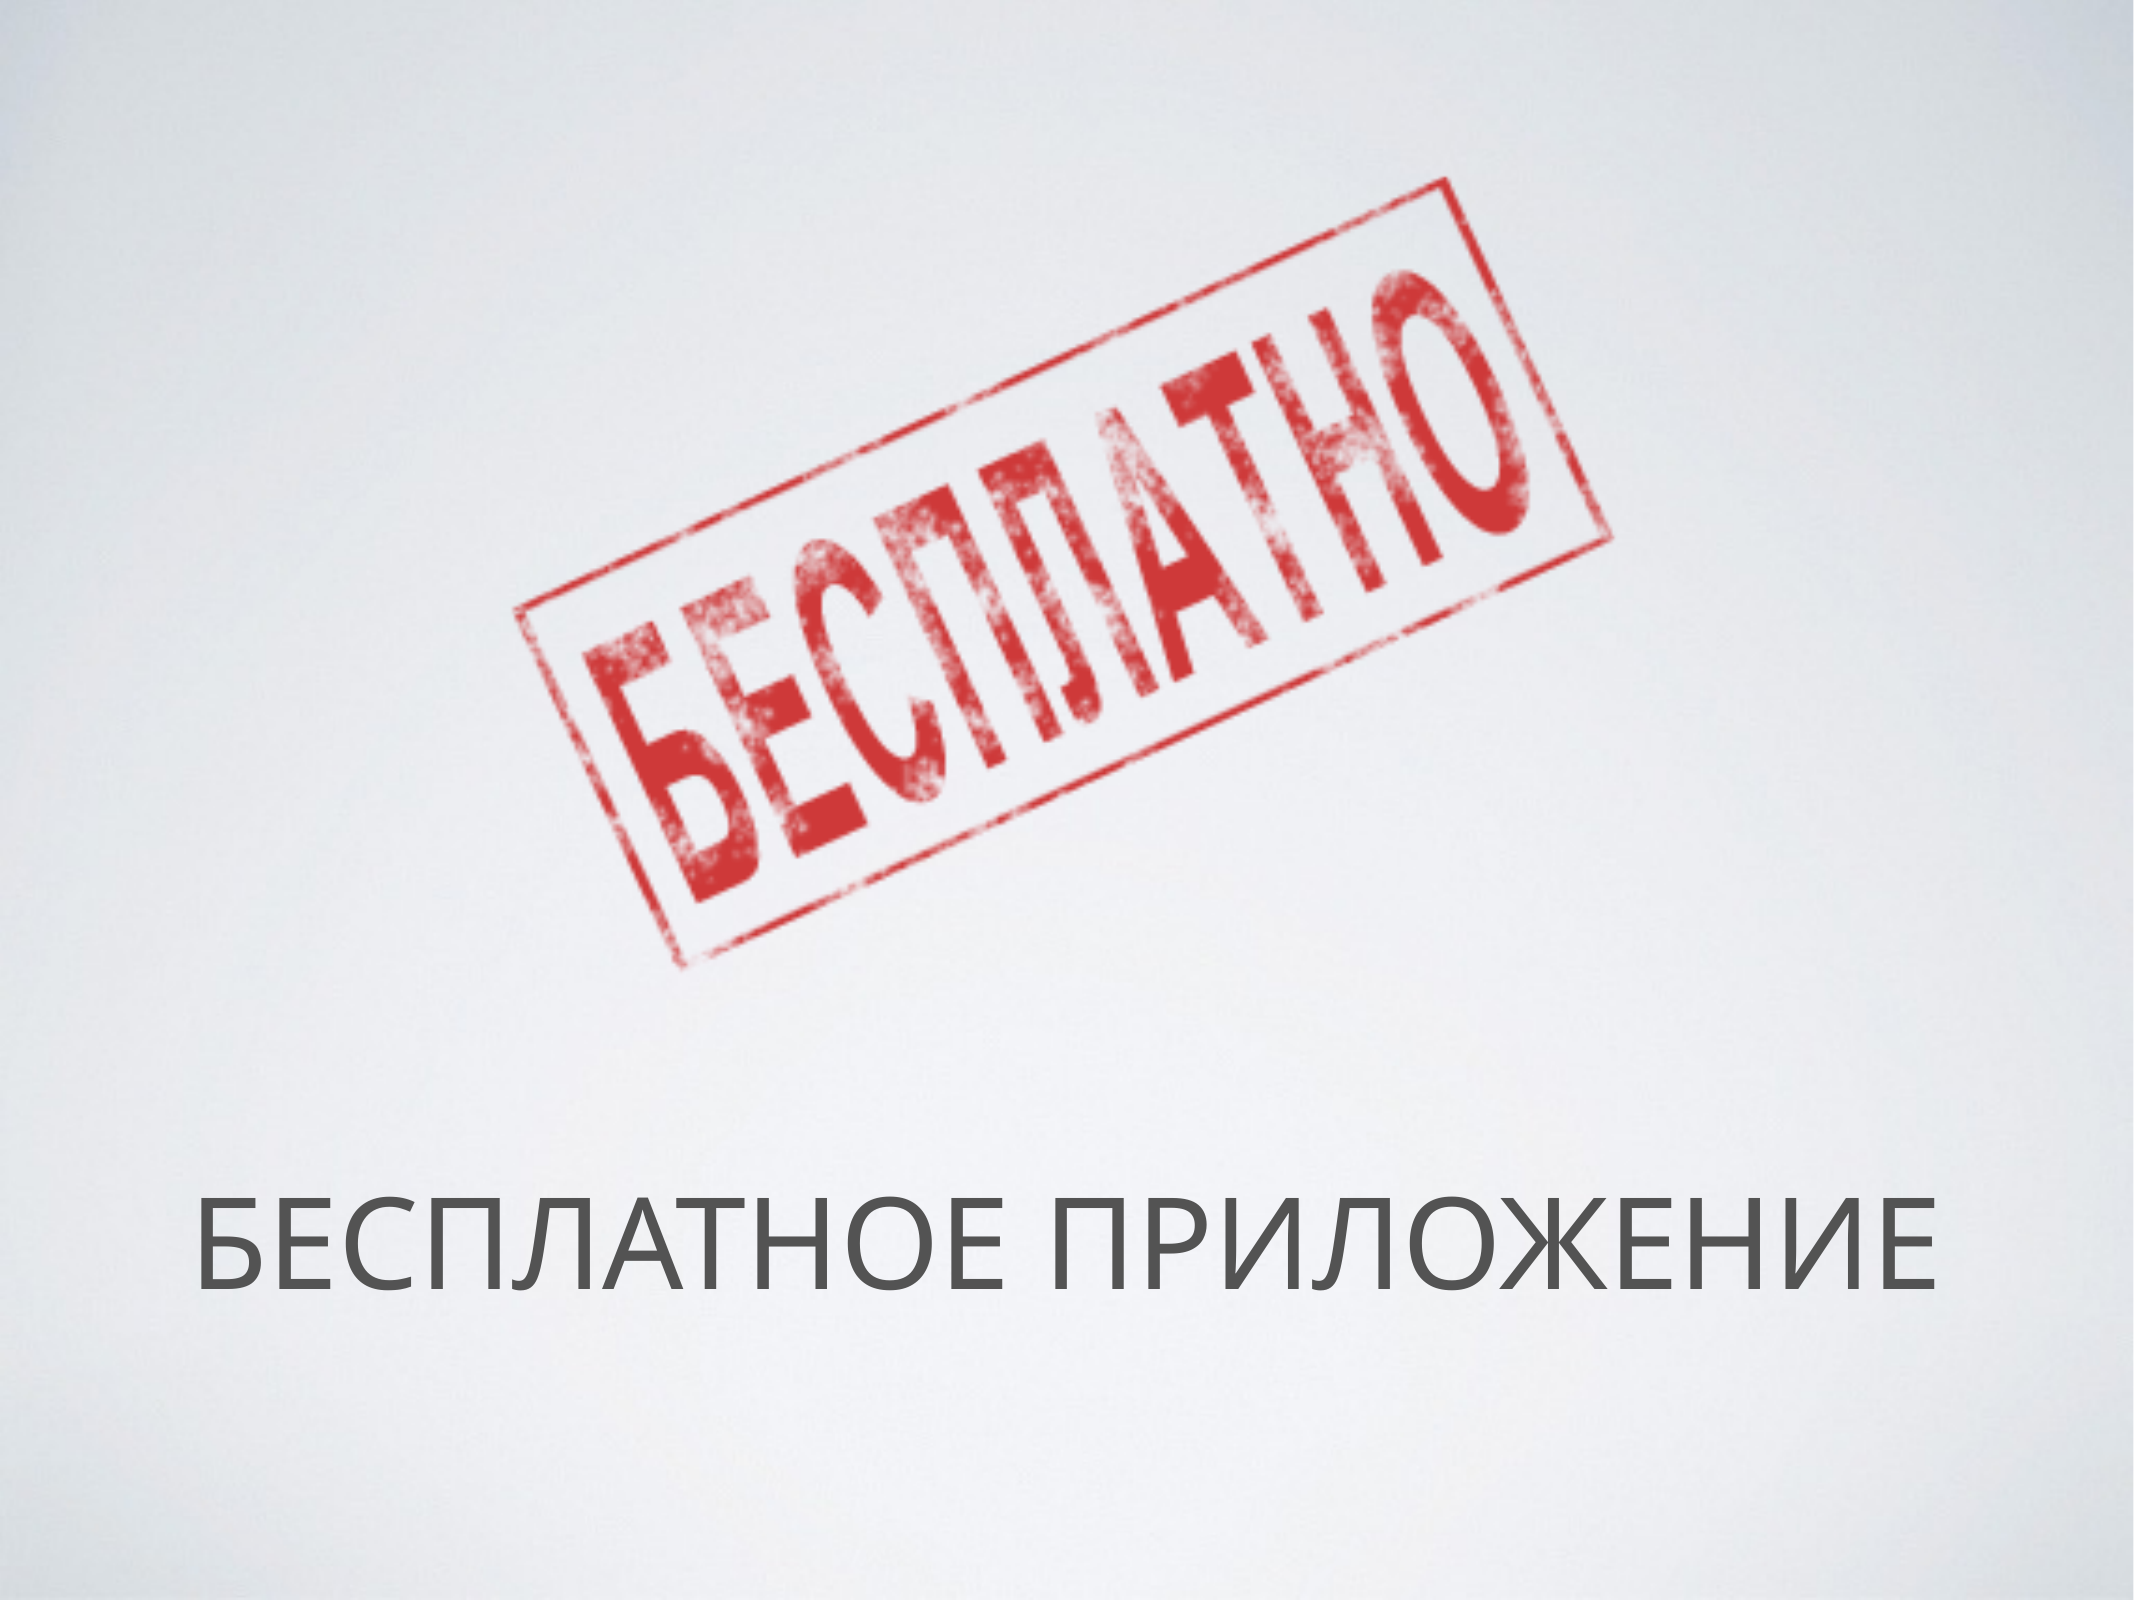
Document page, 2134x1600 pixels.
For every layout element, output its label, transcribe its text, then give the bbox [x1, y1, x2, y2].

title Бесплатное приложение [169, 1132, 1964, 1345]
picture [0, 0, 2134, 1600]
